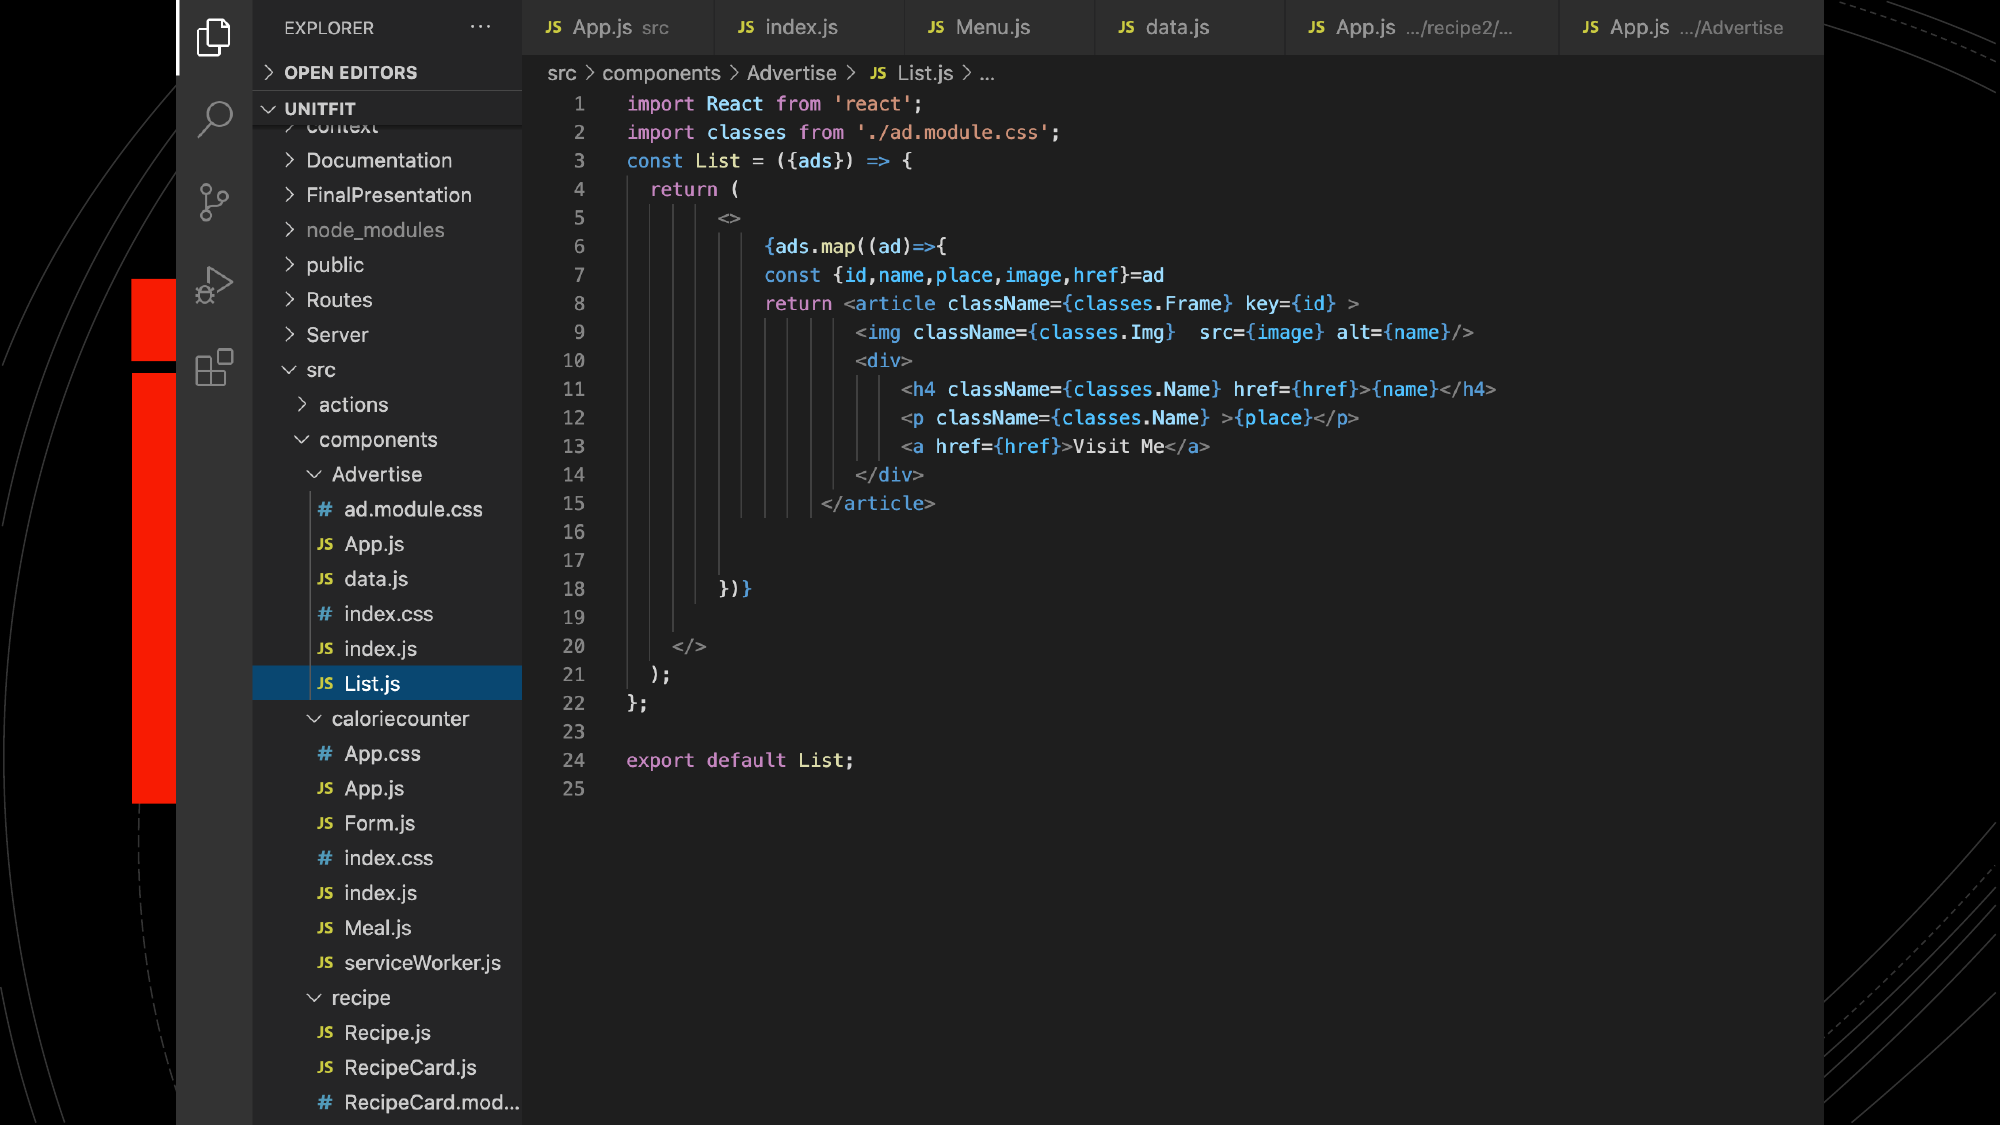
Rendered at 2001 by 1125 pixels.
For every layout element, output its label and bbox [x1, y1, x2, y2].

picture [175, 0, 1825, 1125]
